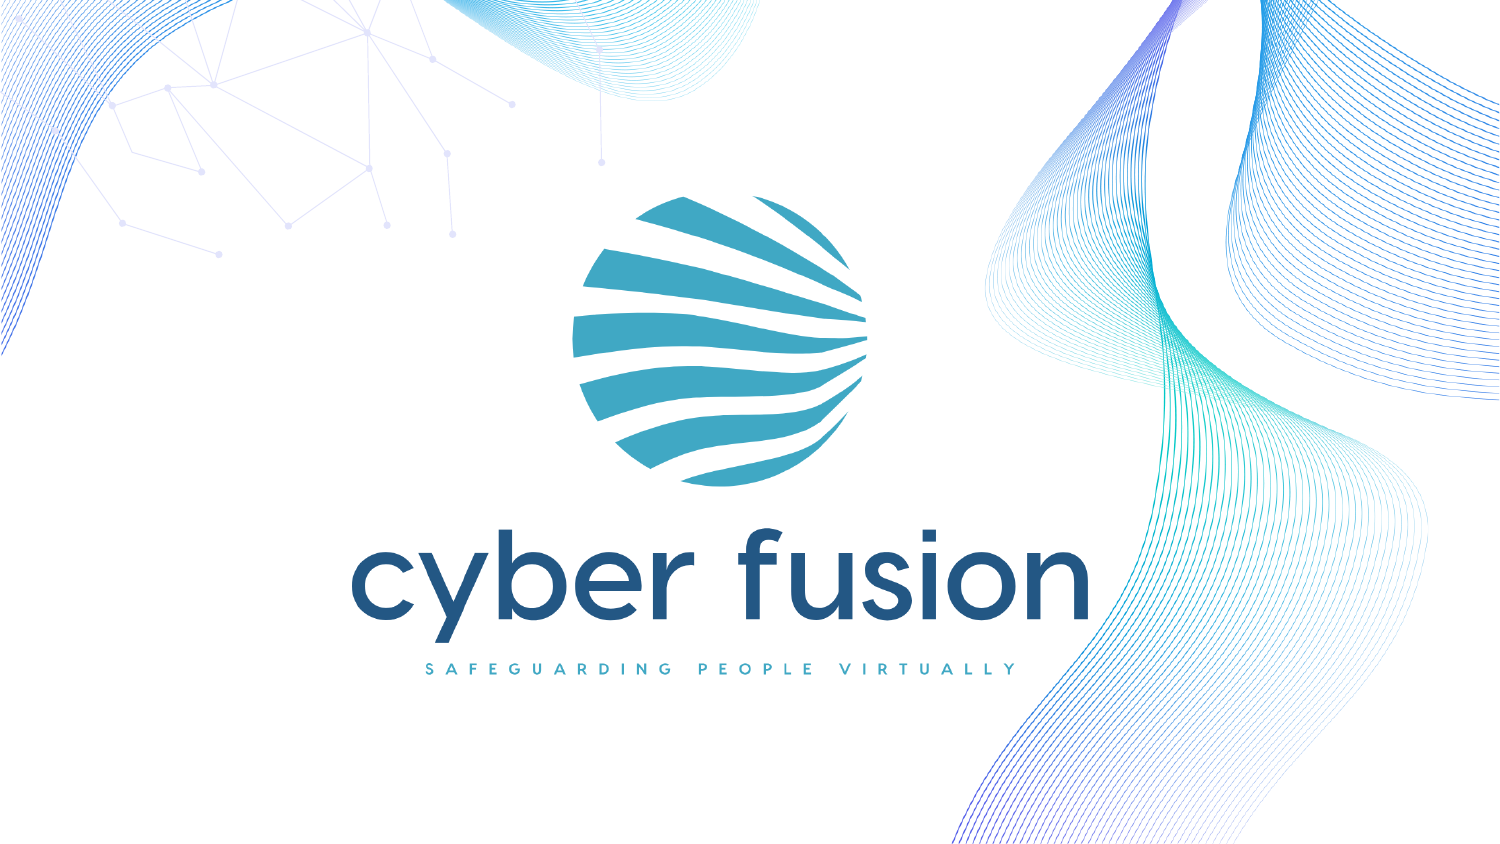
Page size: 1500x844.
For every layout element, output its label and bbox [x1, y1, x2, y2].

picture [0, 0, 1500, 844]
text_box [0, 0, 639, 262]
